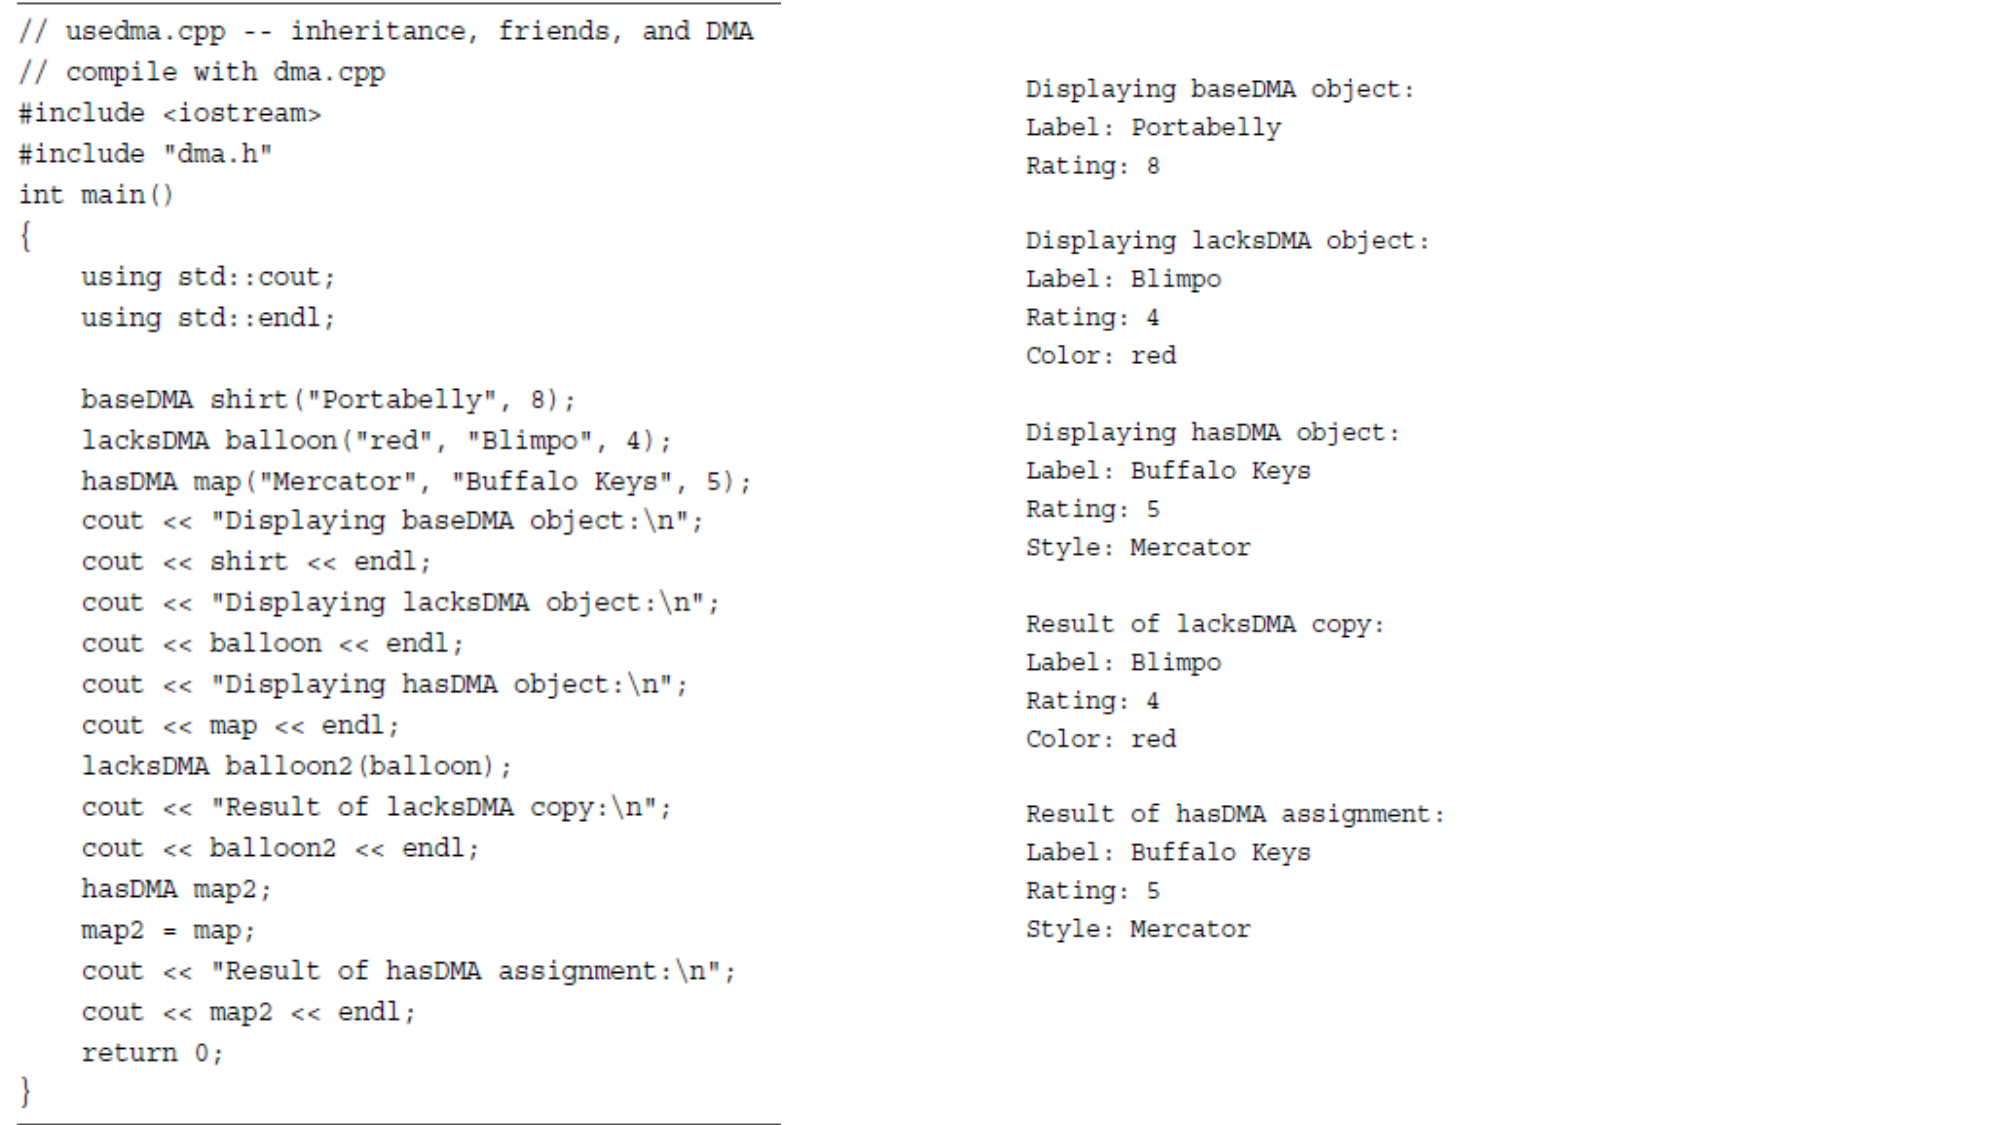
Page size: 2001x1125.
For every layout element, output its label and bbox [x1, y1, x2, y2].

picture [999, 59, 1478, 972]
picture [0, 0, 781, 1125]
